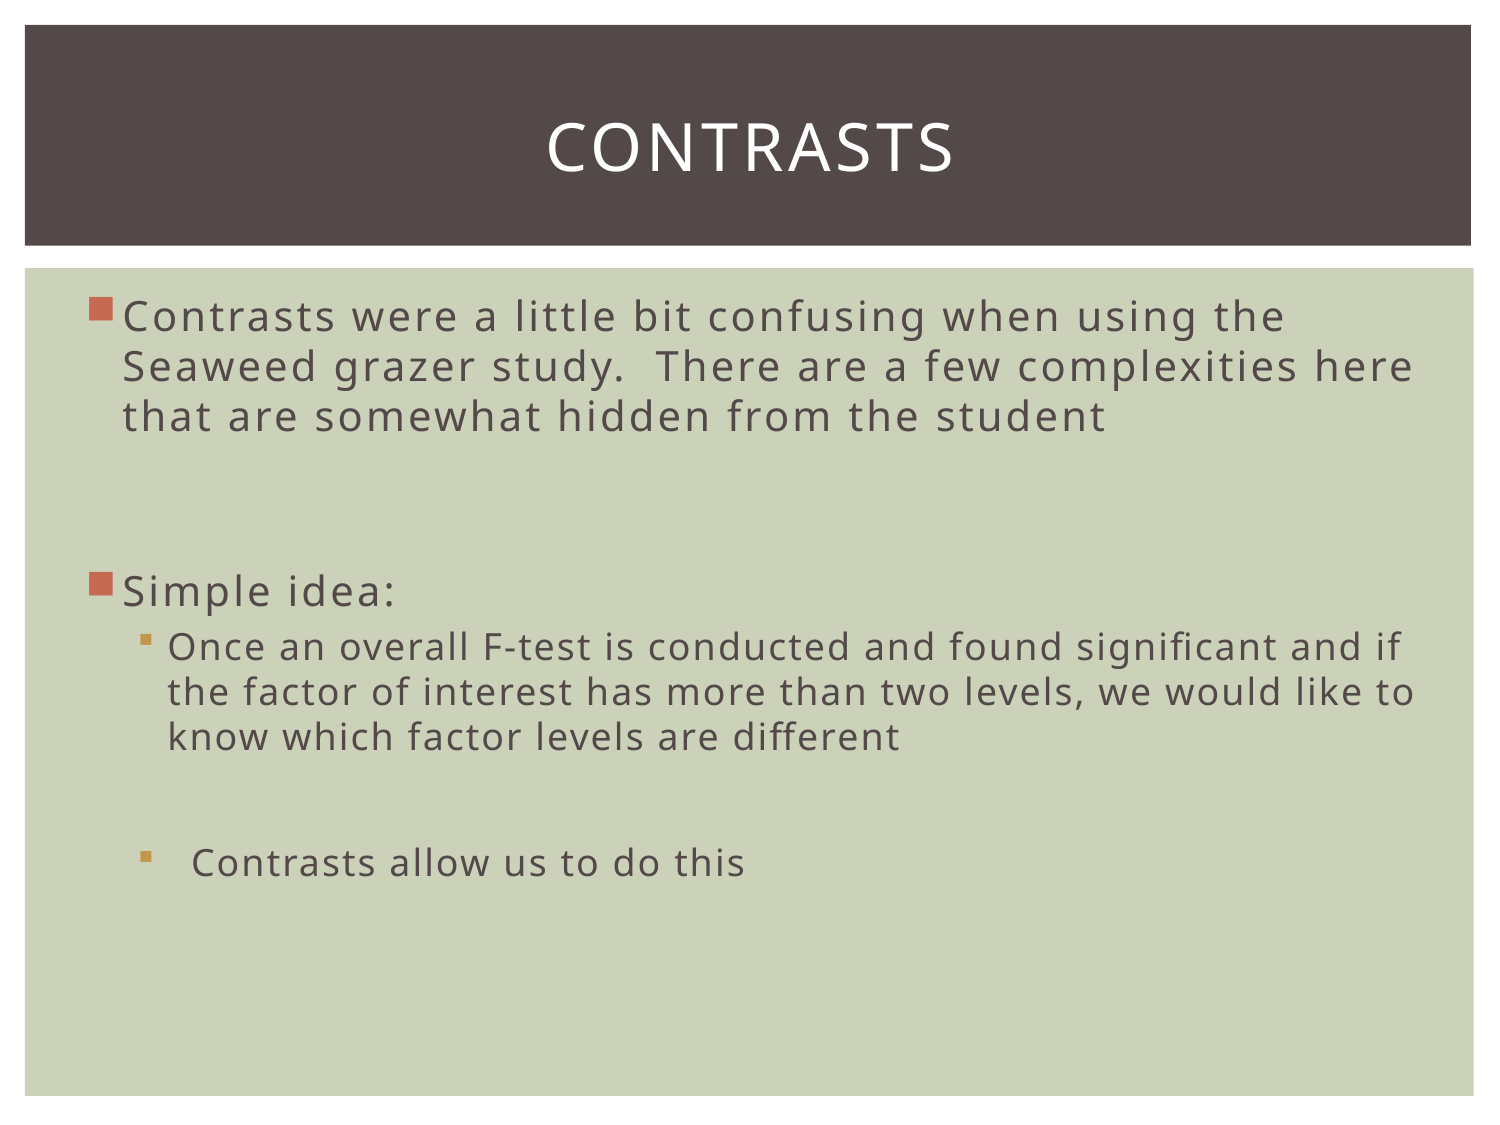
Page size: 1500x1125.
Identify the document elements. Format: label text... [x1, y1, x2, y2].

title Contrasts [62, 58, 1438, 232]
list Contrasts were a little bit confusing when using the Seaweed grazer study. There are a few complexities here that are somewhat hidden from the student Simple idea: Once an overall F-test is conducted and found significant and if the factor of interest has more than two levels, we would like to know which factor levels are different Contrasts allow us to do this [62, 281, 1442, 1013]
